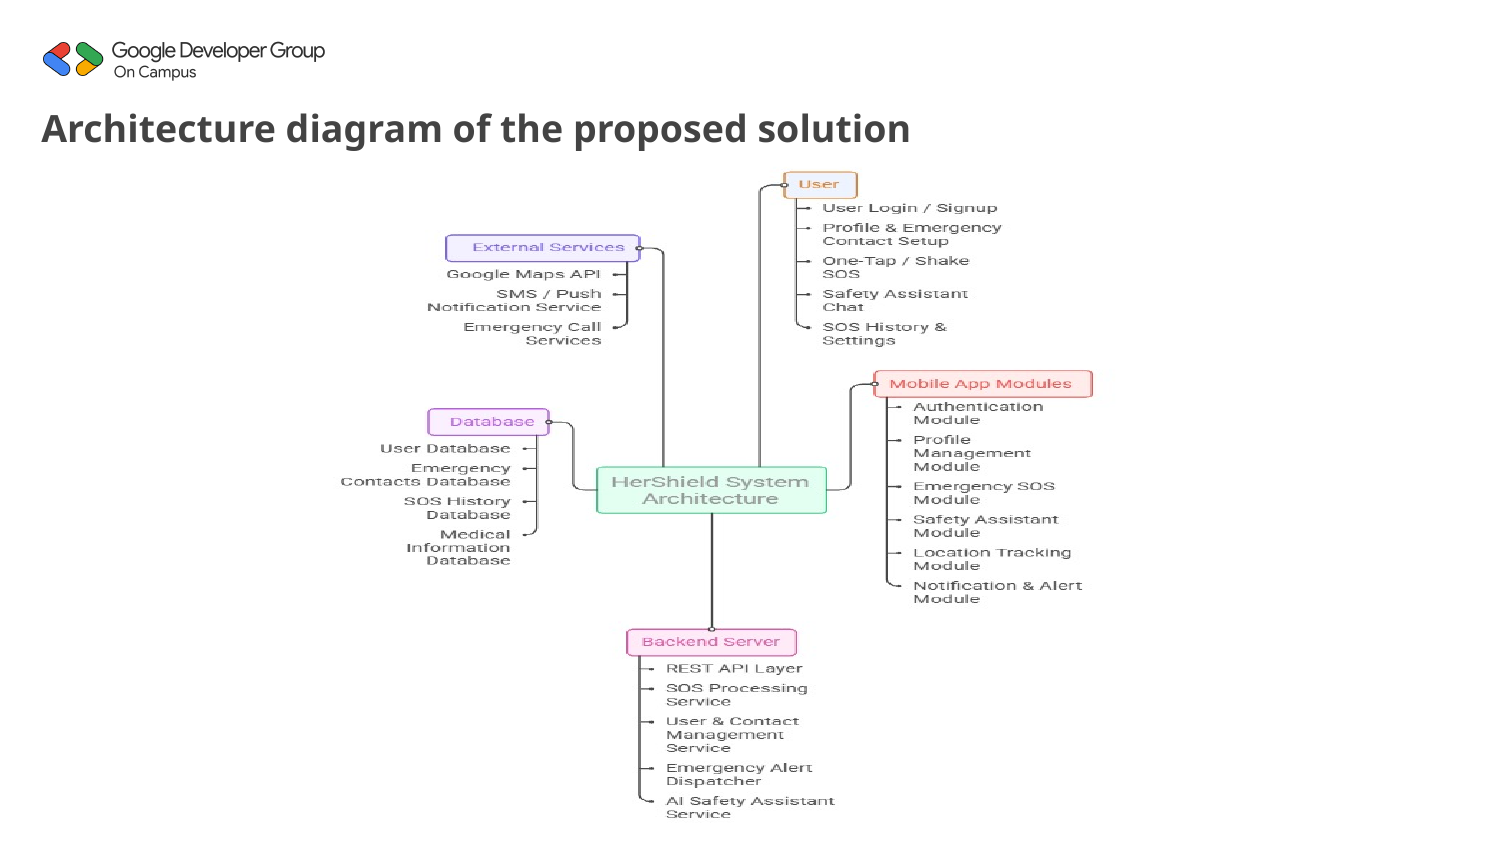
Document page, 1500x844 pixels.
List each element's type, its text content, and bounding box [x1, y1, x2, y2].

picture [311, 154, 1139, 844]
text_box Architecture diagram of the proposed solution [26, 90, 1474, 189]
picture [25, 28, 327, 83]
